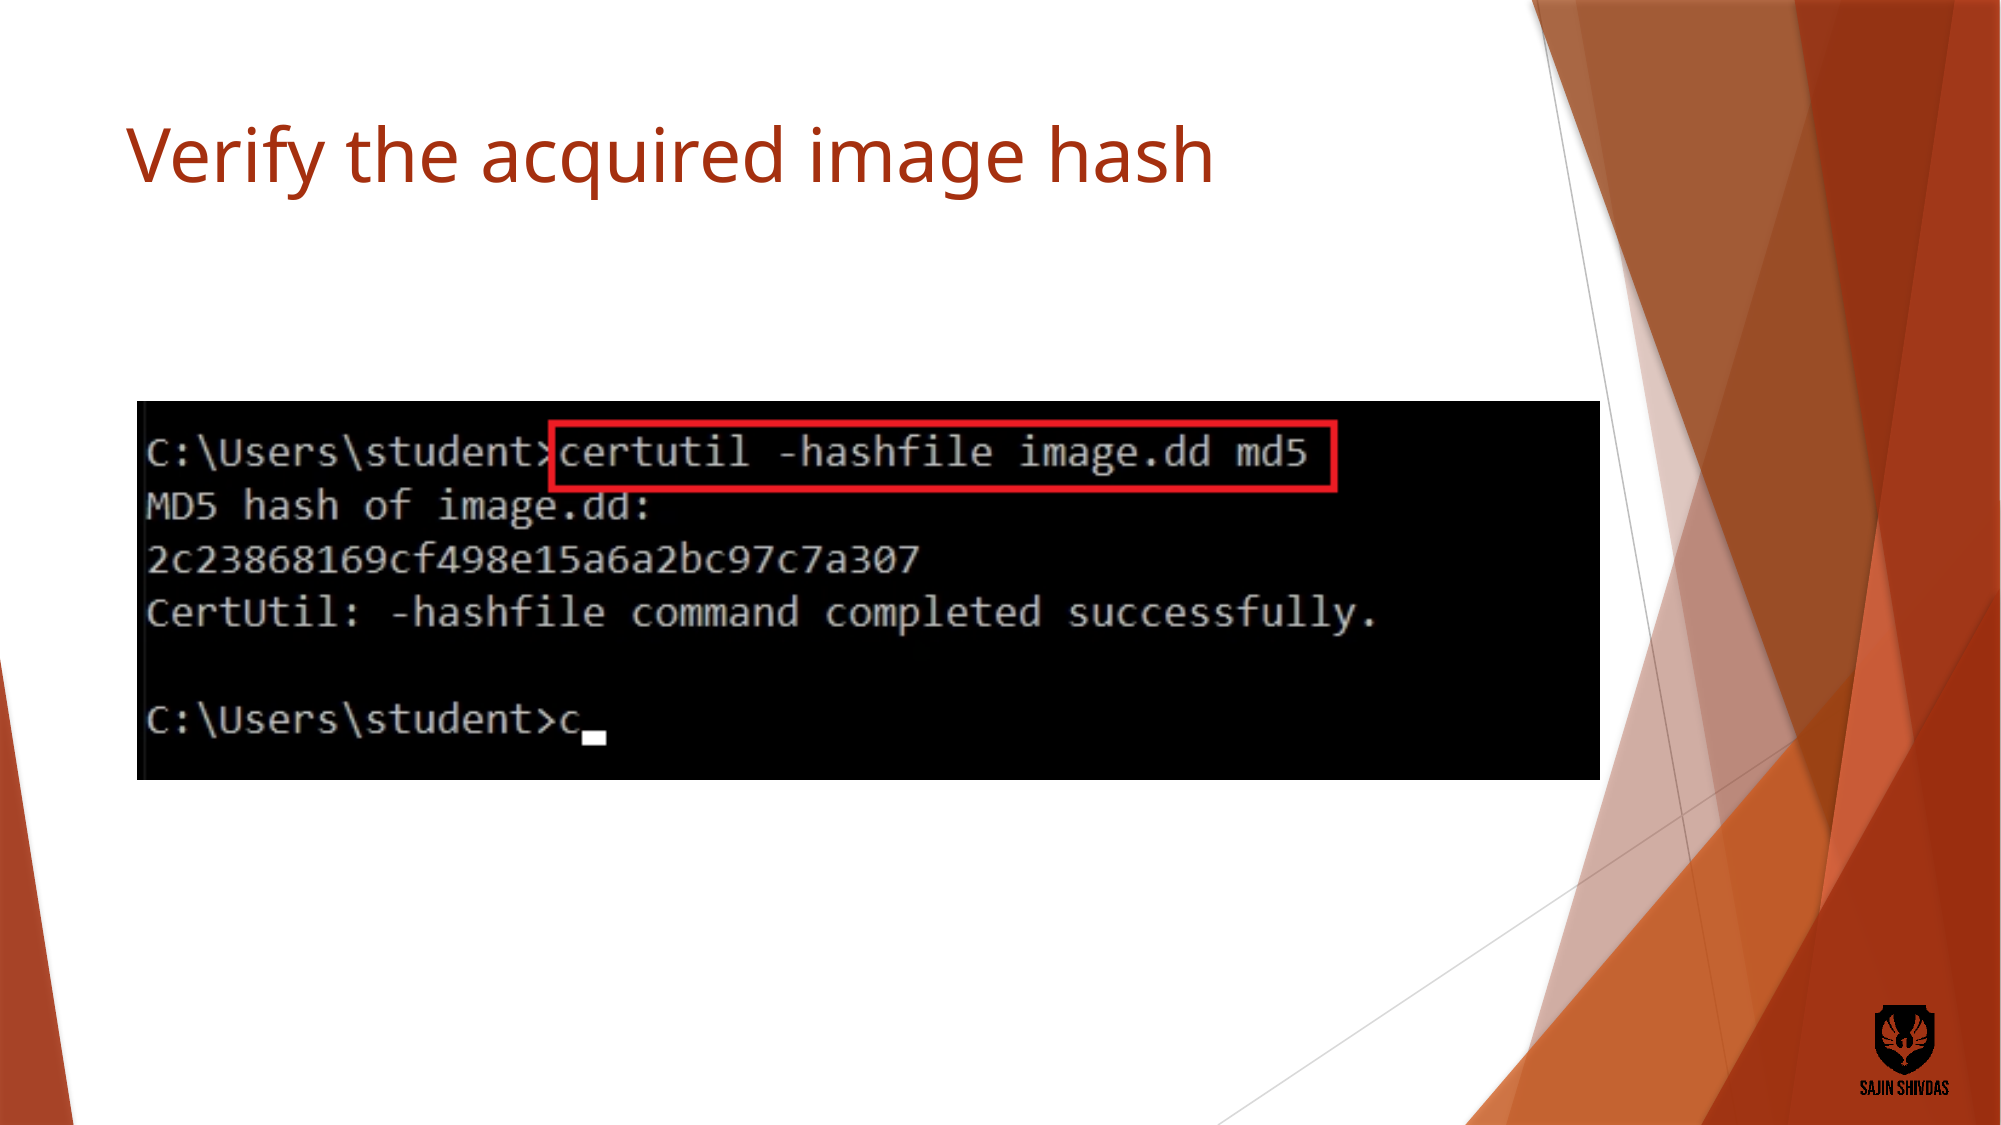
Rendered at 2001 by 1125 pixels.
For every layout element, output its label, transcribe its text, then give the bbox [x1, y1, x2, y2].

picture [1850, 995, 1961, 1107]
title Verify the acquired image hash [111, 99, 1522, 317]
picture [136, 400, 1601, 780]
